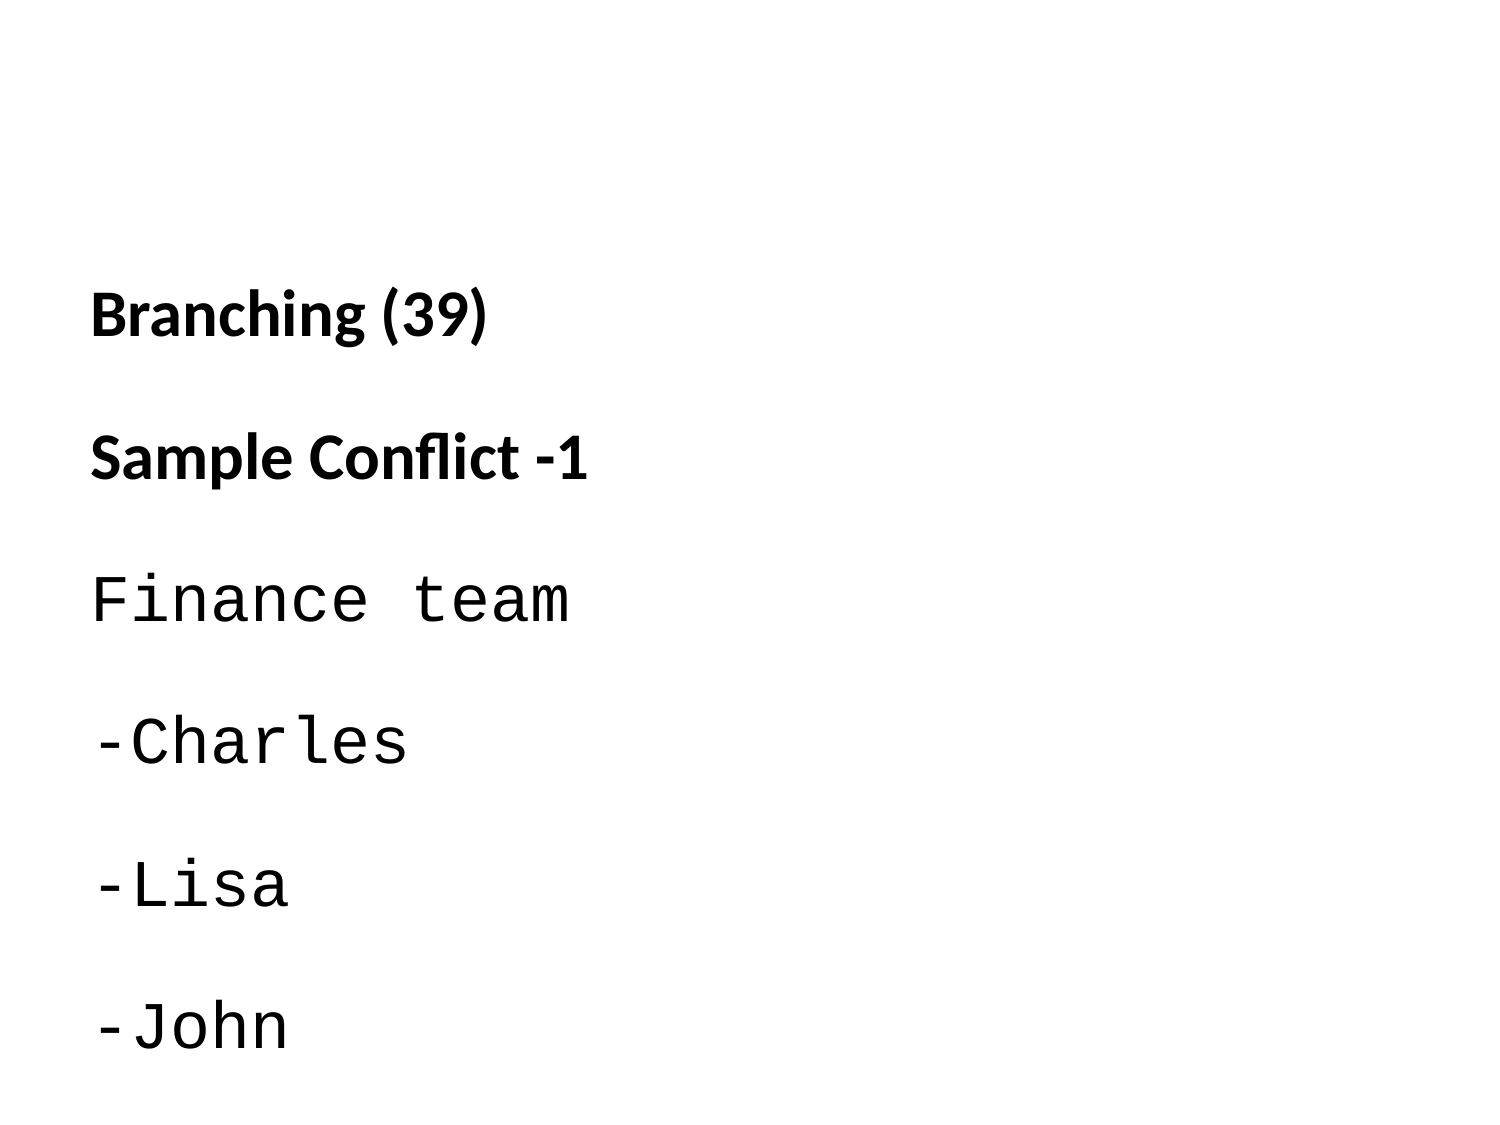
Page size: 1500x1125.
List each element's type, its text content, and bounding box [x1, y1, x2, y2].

list Branching (39) Sample Conflict -1 Finance team -Charles -Lisa -John <<<<<<< HEAD -Stacy -Alexander Marketing team - Collins - Linda - Patricia - Morgan - Amanda ======= >>>>>>> master [75, 262, 1425, 1005]
